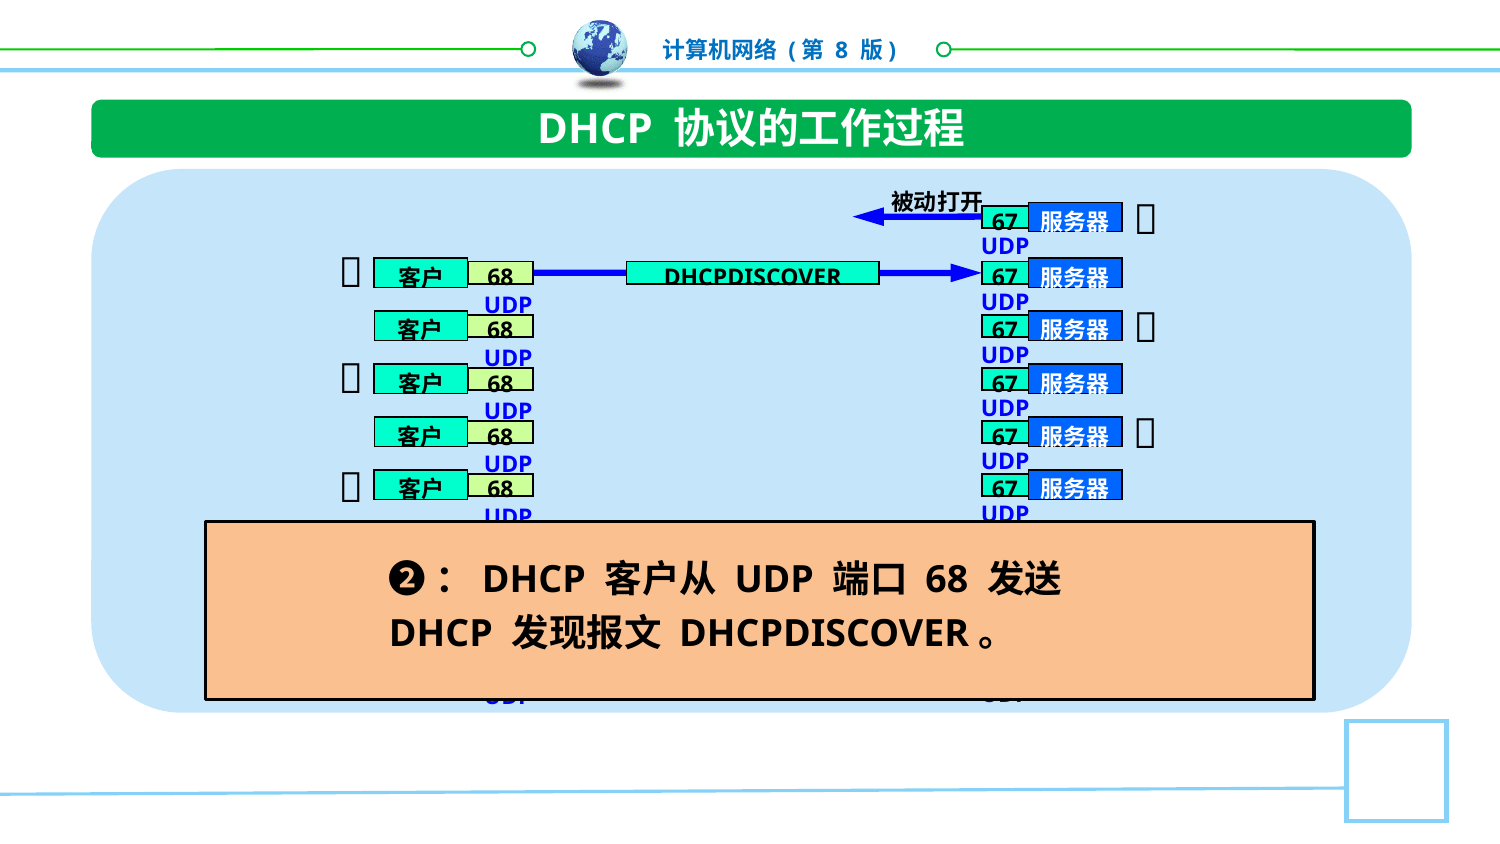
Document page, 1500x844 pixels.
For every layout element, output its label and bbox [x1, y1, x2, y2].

text_box [89, 166, 1414, 718]
picture [570, 18, 629, 94]
text_box [91, 94, 1412, 159]
